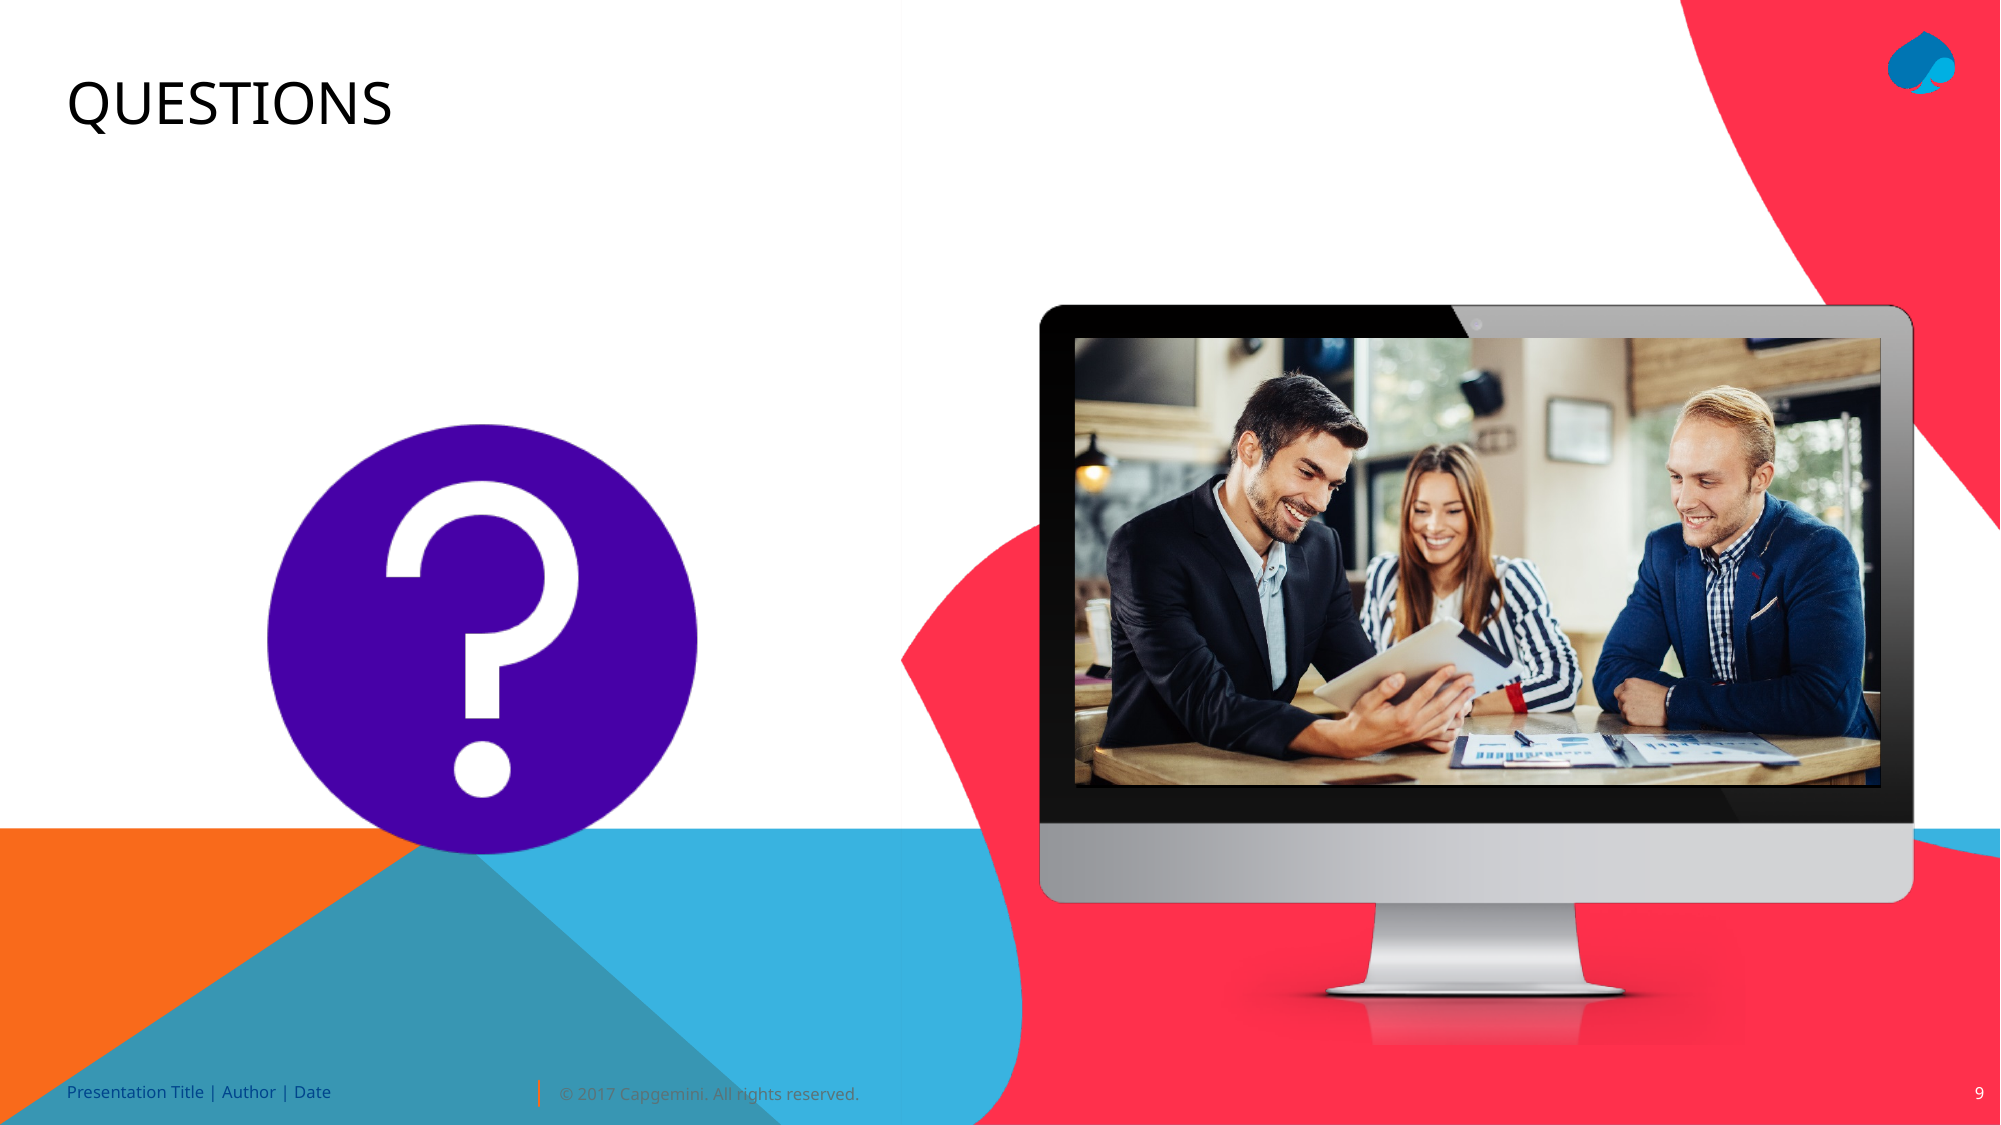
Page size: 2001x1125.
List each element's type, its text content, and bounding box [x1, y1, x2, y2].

picture [902, 0, 2000, 1125]
picture [211, 368, 754, 911]
picture [1074, 337, 1881, 785]
title Questions [66, 66, 1686, 208]
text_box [952, 278, 2000, 1045]
